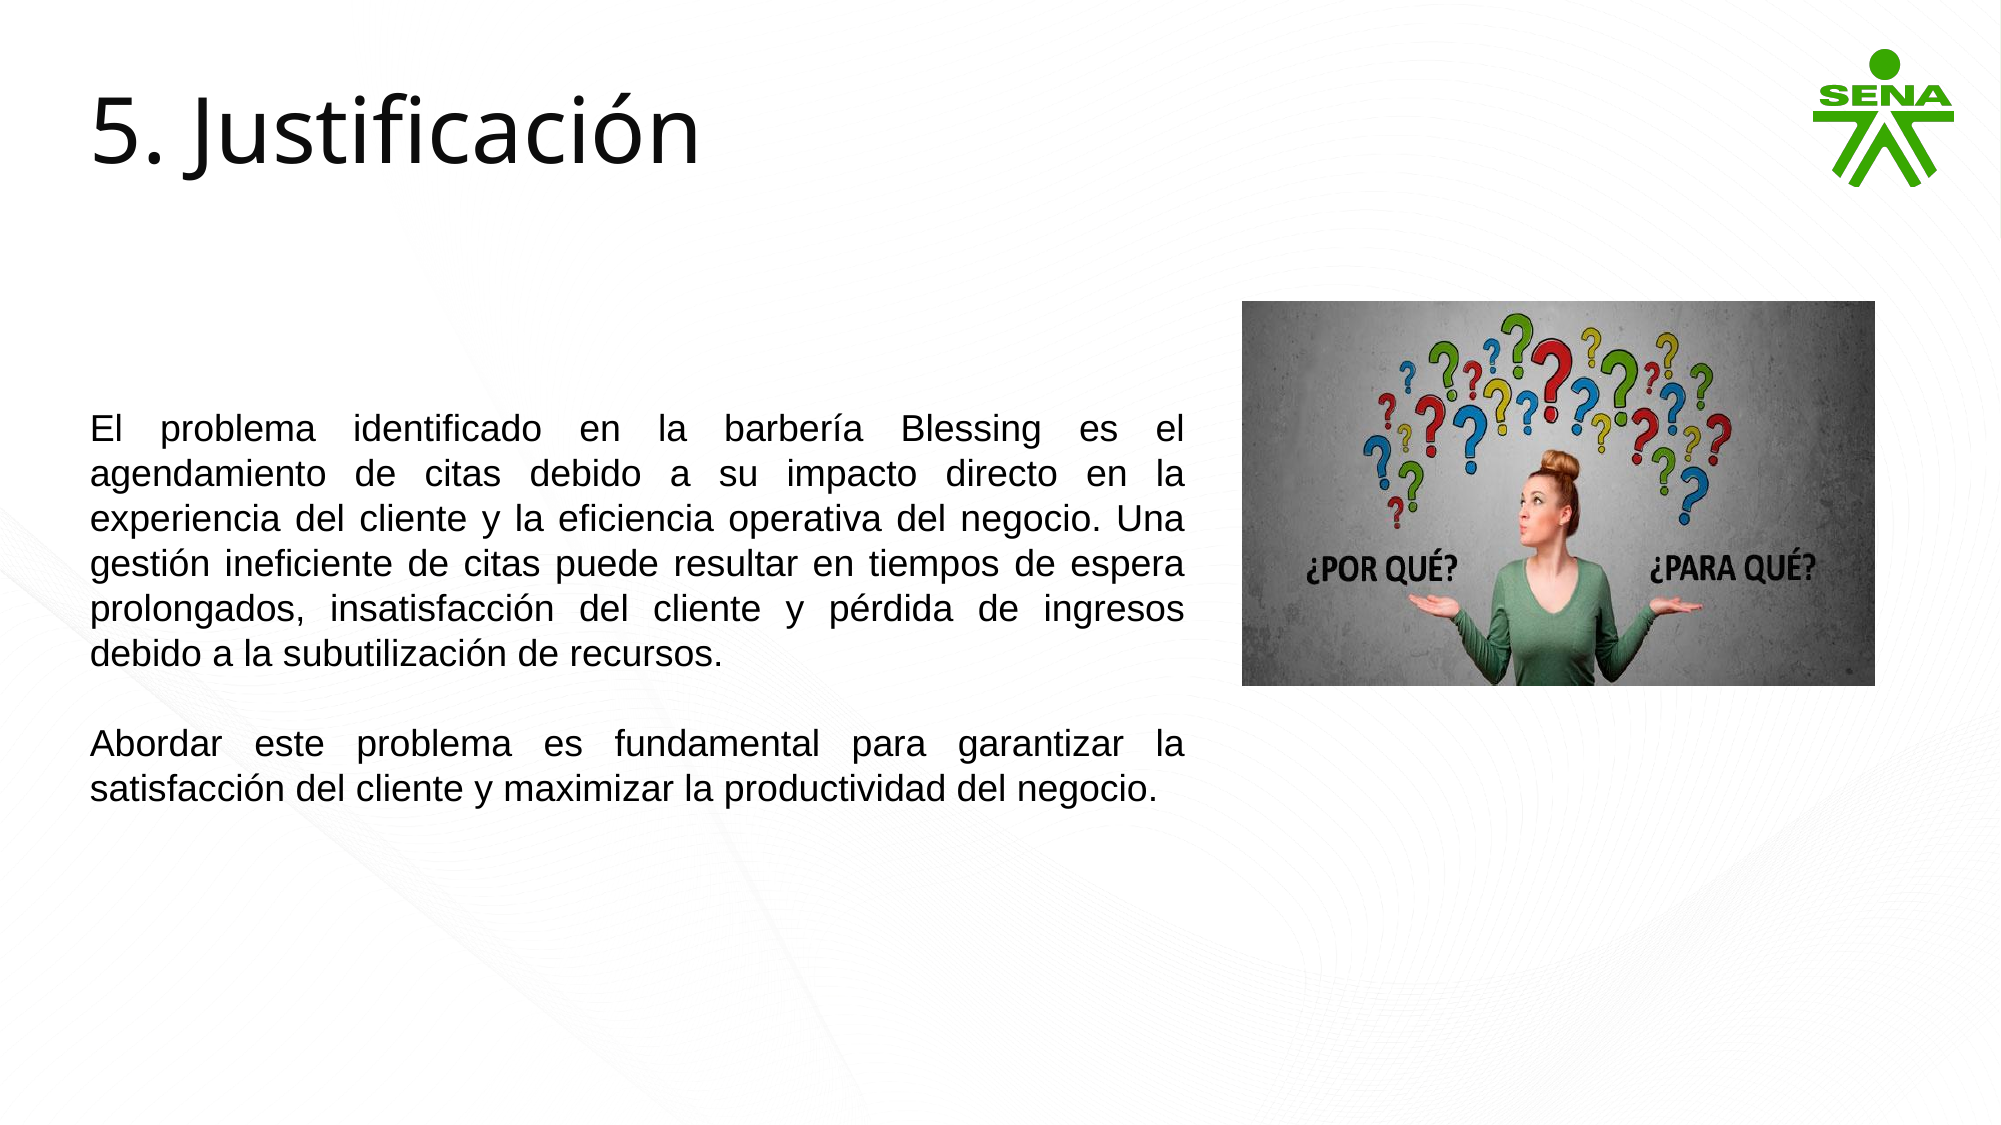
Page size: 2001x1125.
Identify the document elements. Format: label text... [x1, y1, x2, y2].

text_box El problema identificado en la barbería Blessing es el agendamiento de citas debido a su impacto directo en la experiencia del cliente y la eficiencia operativa del negocio. Una gestión ineficiente de citas puede resultar en tiempos de espera prolongados, insatisfacción del cliente y pérdida de ingresos debido a la subutilización de recursos. Abordar este problema es fundamental para garantizar la satisfacción del cliente y maximizar la productividad del negocio. [74, 351, 1200, 862]
picture [0, 0, 2001, 1125]
text_box 5. Justificación [74, 76, 1800, 188]
